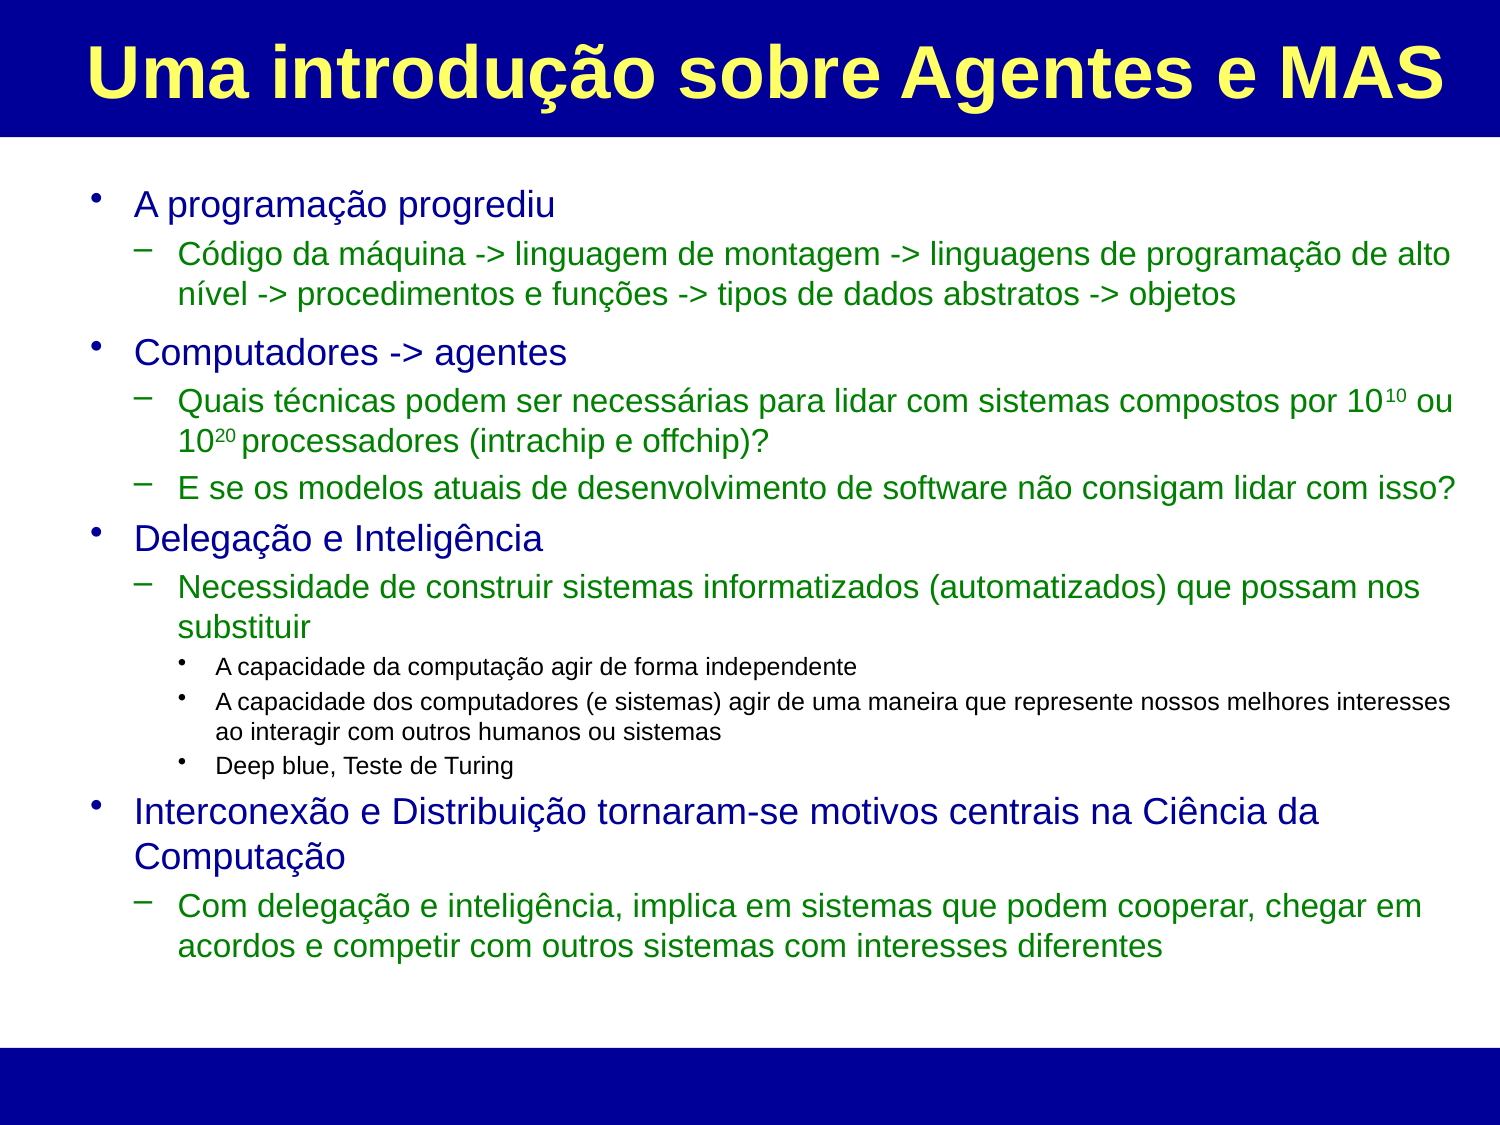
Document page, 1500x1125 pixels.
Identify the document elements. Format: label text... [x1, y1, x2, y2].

list A programação progrediu Código da máquina -> linguagem de montagem -> linguagens de programação de alto nível -> procedimentos e funções -> tipos de dados abstratos -> objetos Computadores -> agentes Quais técnicas podem ser necessárias para lidar com sistemas compostos por 1010 ou 1020 processadores (intrachip e offchip)? E se os modelos atuais de desenvolvimento de software não consigam lidar com isso? Delegação e Inteligência Necessidade de construir sistemas informatizados (automatizados) que possam nos substituir A capacidade da computação agir de forma independente A capacidade dos computadores (e sistemas) agir de uma maneira que represente nossos melhores interesses ao interagir com outros humanos ou sistemas Deep blue, Teste de Turing Interconexão e Distribuição tornaram-se motivos centrais na Ciência da Computação Com delegação e inteligência, implica em sistemas que podem cooperar, chegar em acordos e competir com outros sistemas com interesses diferentes [75, 172, 1471, 1047]
title Uma introdução sobre Agentes e MAS [75, 10, 1499, 126]
